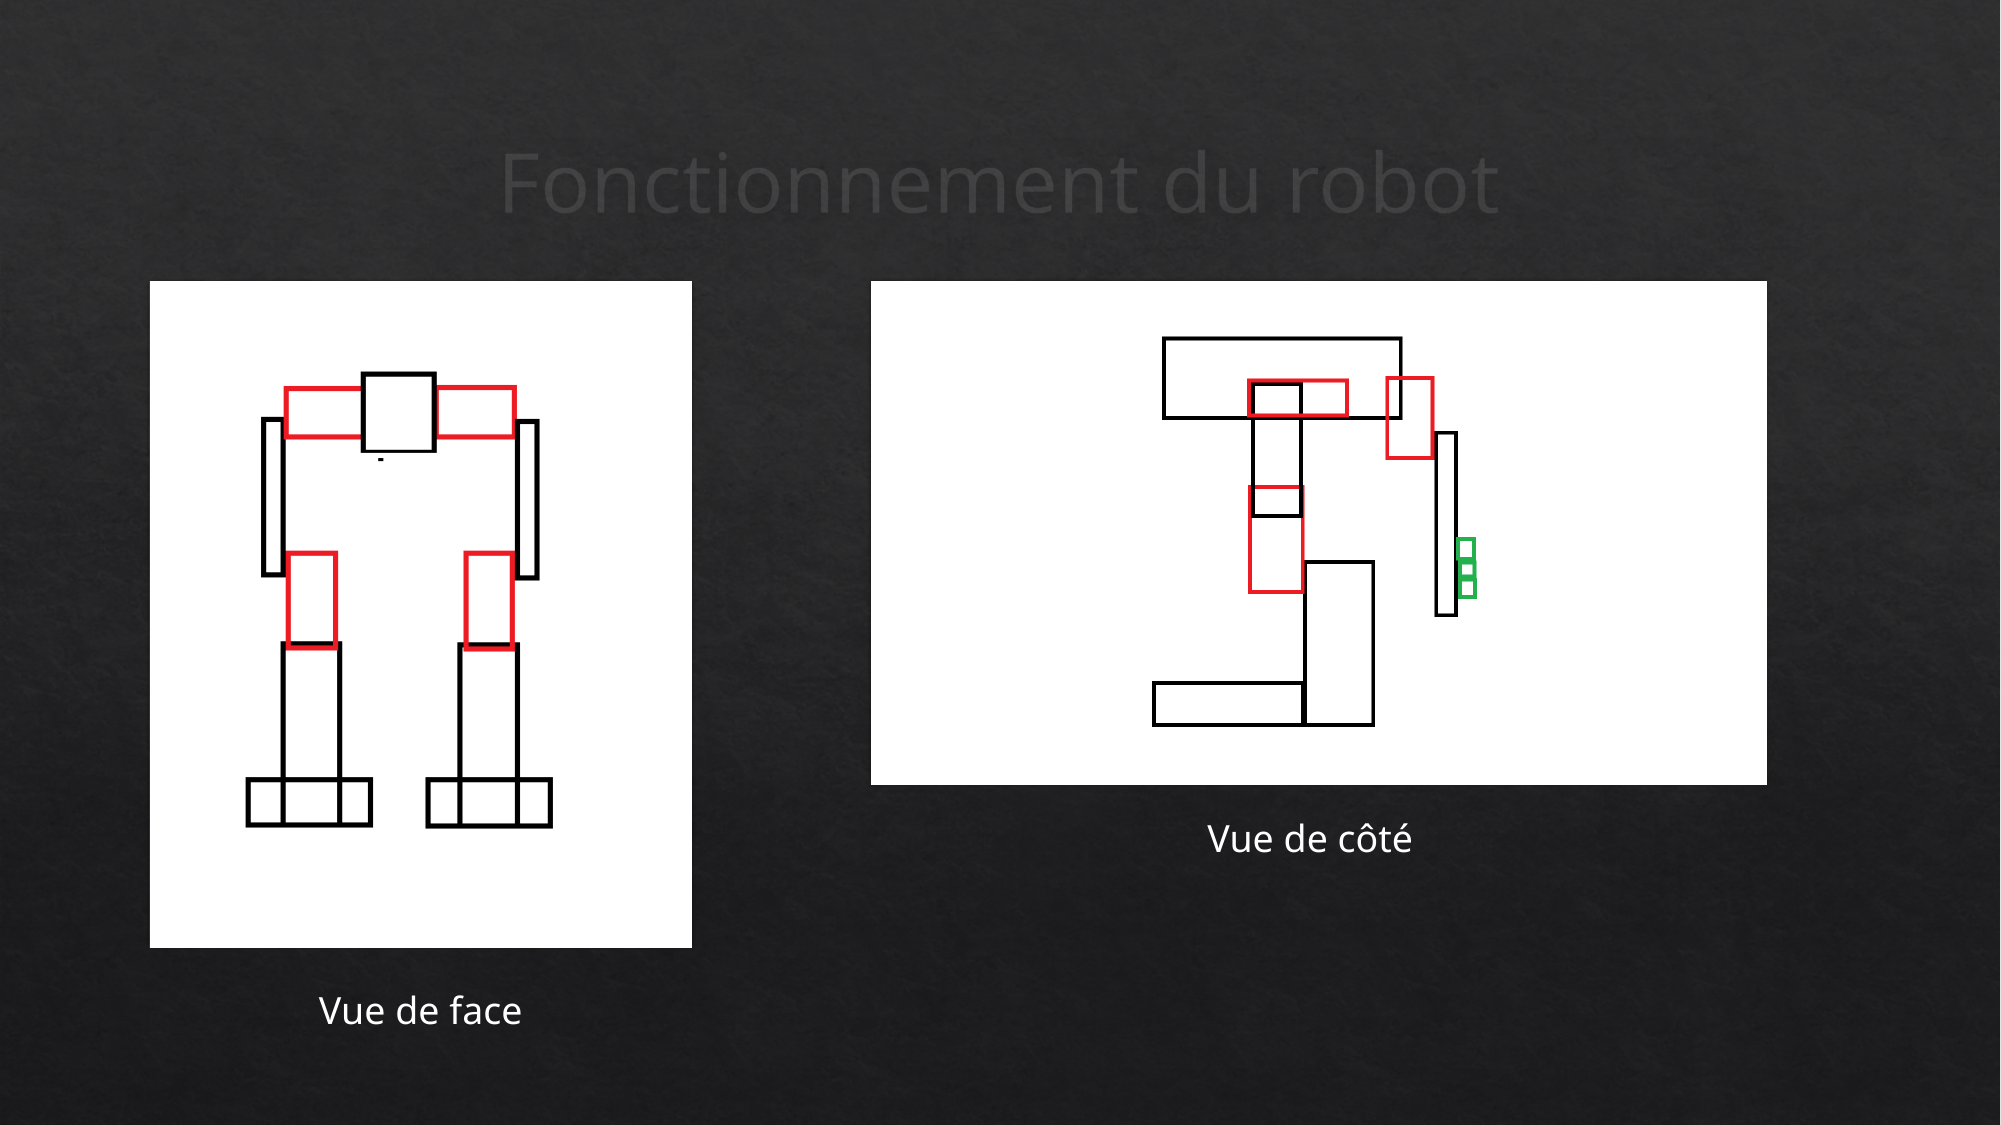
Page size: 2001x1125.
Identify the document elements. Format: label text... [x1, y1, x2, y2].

text_box Vue de face [304, 979, 538, 1040]
title Fonctionnement du robot [149, 99, 1849, 260]
picture [871, 281, 1768, 786]
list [149, 281, 693, 948]
text_box Vue de côté [1192, 807, 1660, 867]
